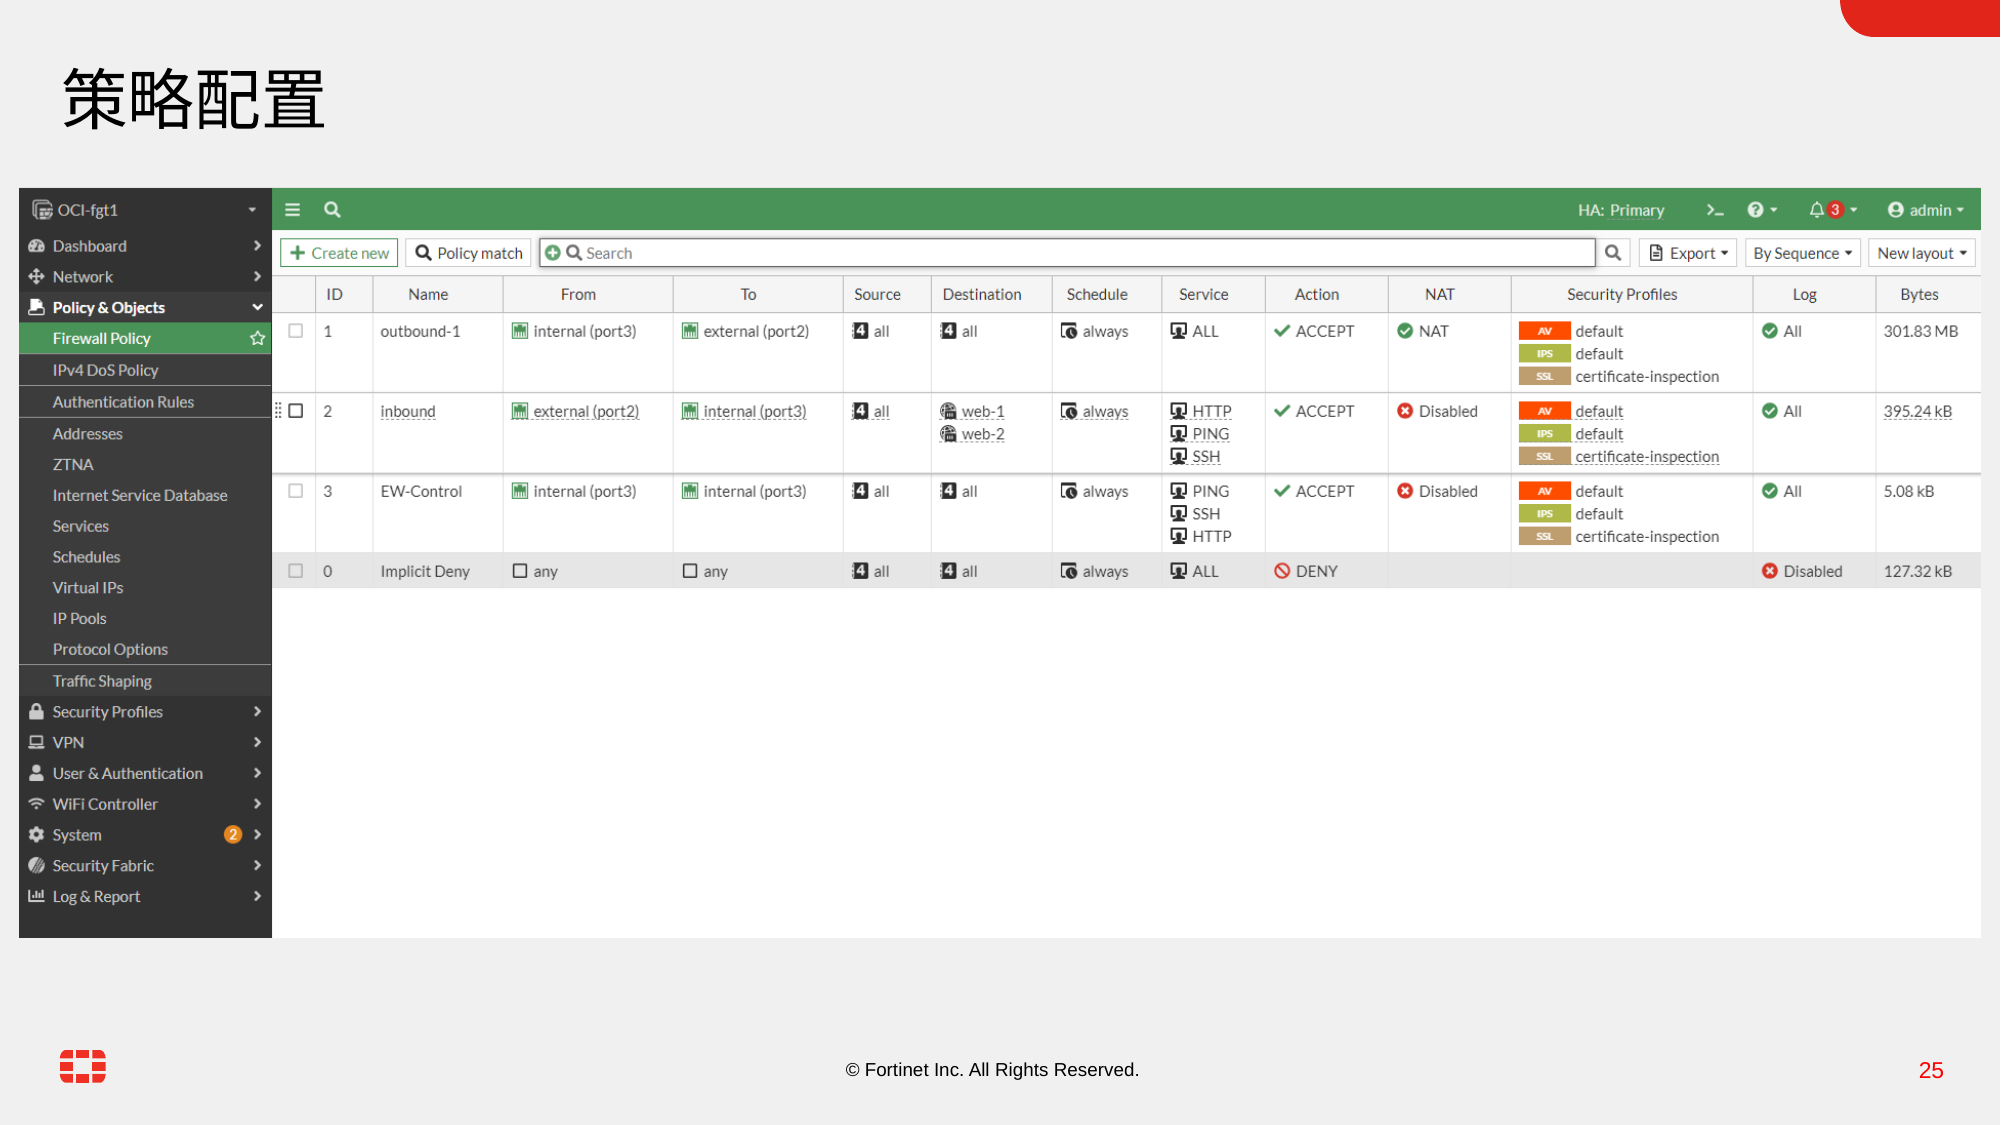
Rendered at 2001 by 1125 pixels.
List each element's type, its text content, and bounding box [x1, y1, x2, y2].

text_box 策略配置 [46, 59, 344, 147]
picture [19, 187, 1981, 938]
